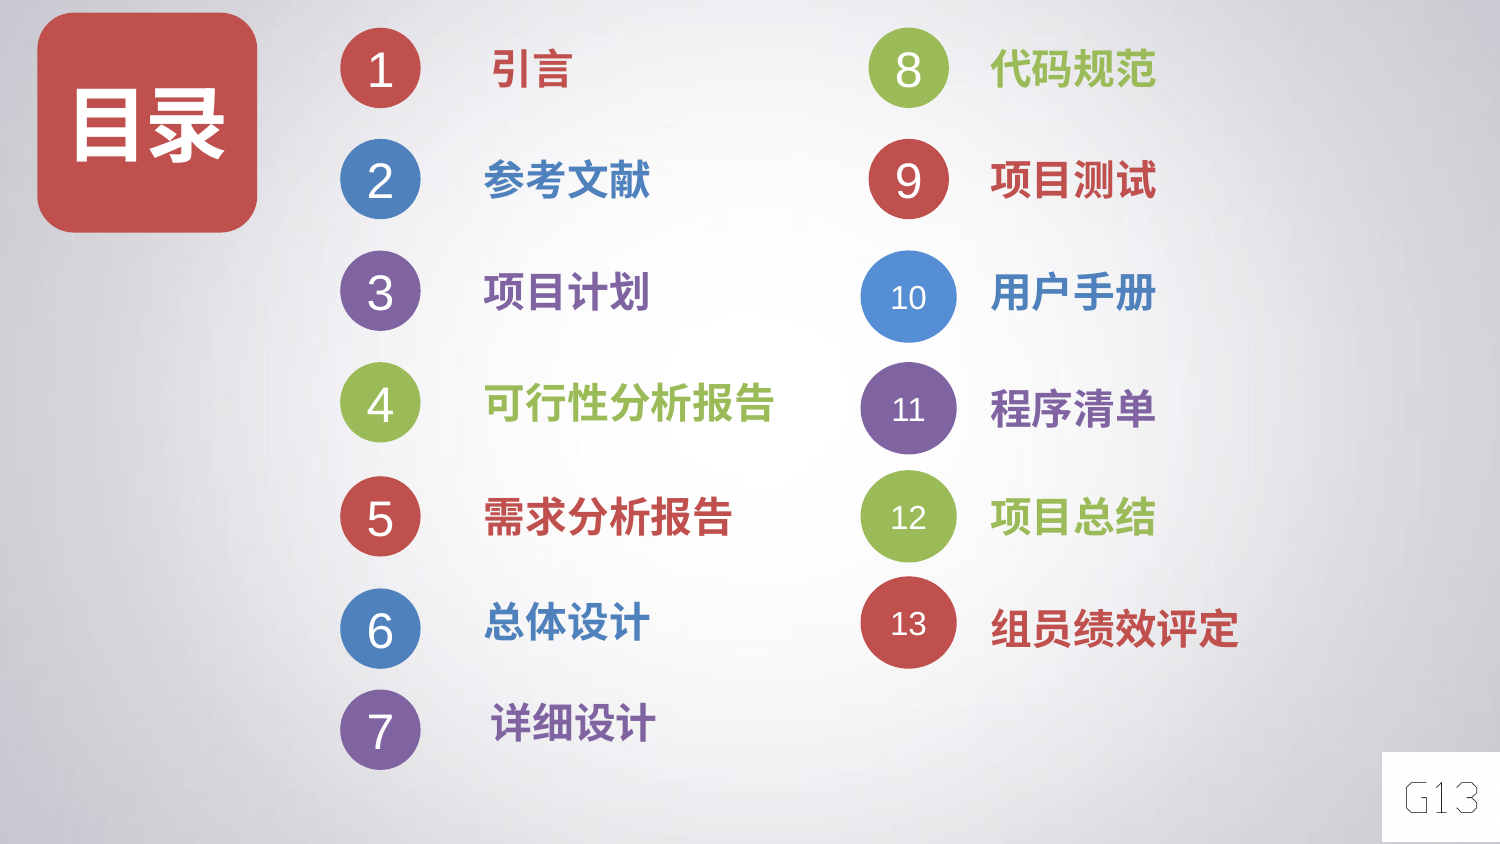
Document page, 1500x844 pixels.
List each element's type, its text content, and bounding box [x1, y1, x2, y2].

text_box 目录 [35, 10, 260, 235]
text_box 代码规范 [975, 35, 1286, 100]
text_box 4 [338, 360, 423, 445]
picture [0, 0, 1500, 844]
text_box 项目总结 [975, 483, 1286, 549]
text_box 总体设计 [469, 588, 780, 654]
text_box 13 [858, 574, 959, 671]
text_box 项目计划 [469, 258, 780, 323]
text_box 引言 [475, 35, 787, 100]
text_box 6 [338, 586, 423, 671]
text_box 项目测试 [975, 146, 1286, 212]
text_box 参考文献 [469, 146, 793, 212]
text_box 2 [338, 136, 423, 222]
text_box 1 [338, 25, 423, 111]
text_box 7 [338, 687, 423, 772]
text_box 11 [858, 360, 959, 457]
text_box 组员绩效评定 [975, 595, 1286, 661]
text_box 需求分析报告 [469, 483, 780, 549]
text_box 可行性分析报告 [469, 369, 821, 435]
text_box 8 [866, 25, 951, 111]
text_box 9 [866, 136, 952, 222]
text_box 5 [338, 474, 423, 559]
text_box 详细设计 [475, 689, 786, 755]
text_box 12 [858, 468, 959, 565]
text_box 用户手册 [975, 258, 1286, 323]
text_box 程序清单 [975, 375, 1286, 441]
text_box 3 [338, 248, 423, 333]
text_box 10 [858, 248, 959, 345]
